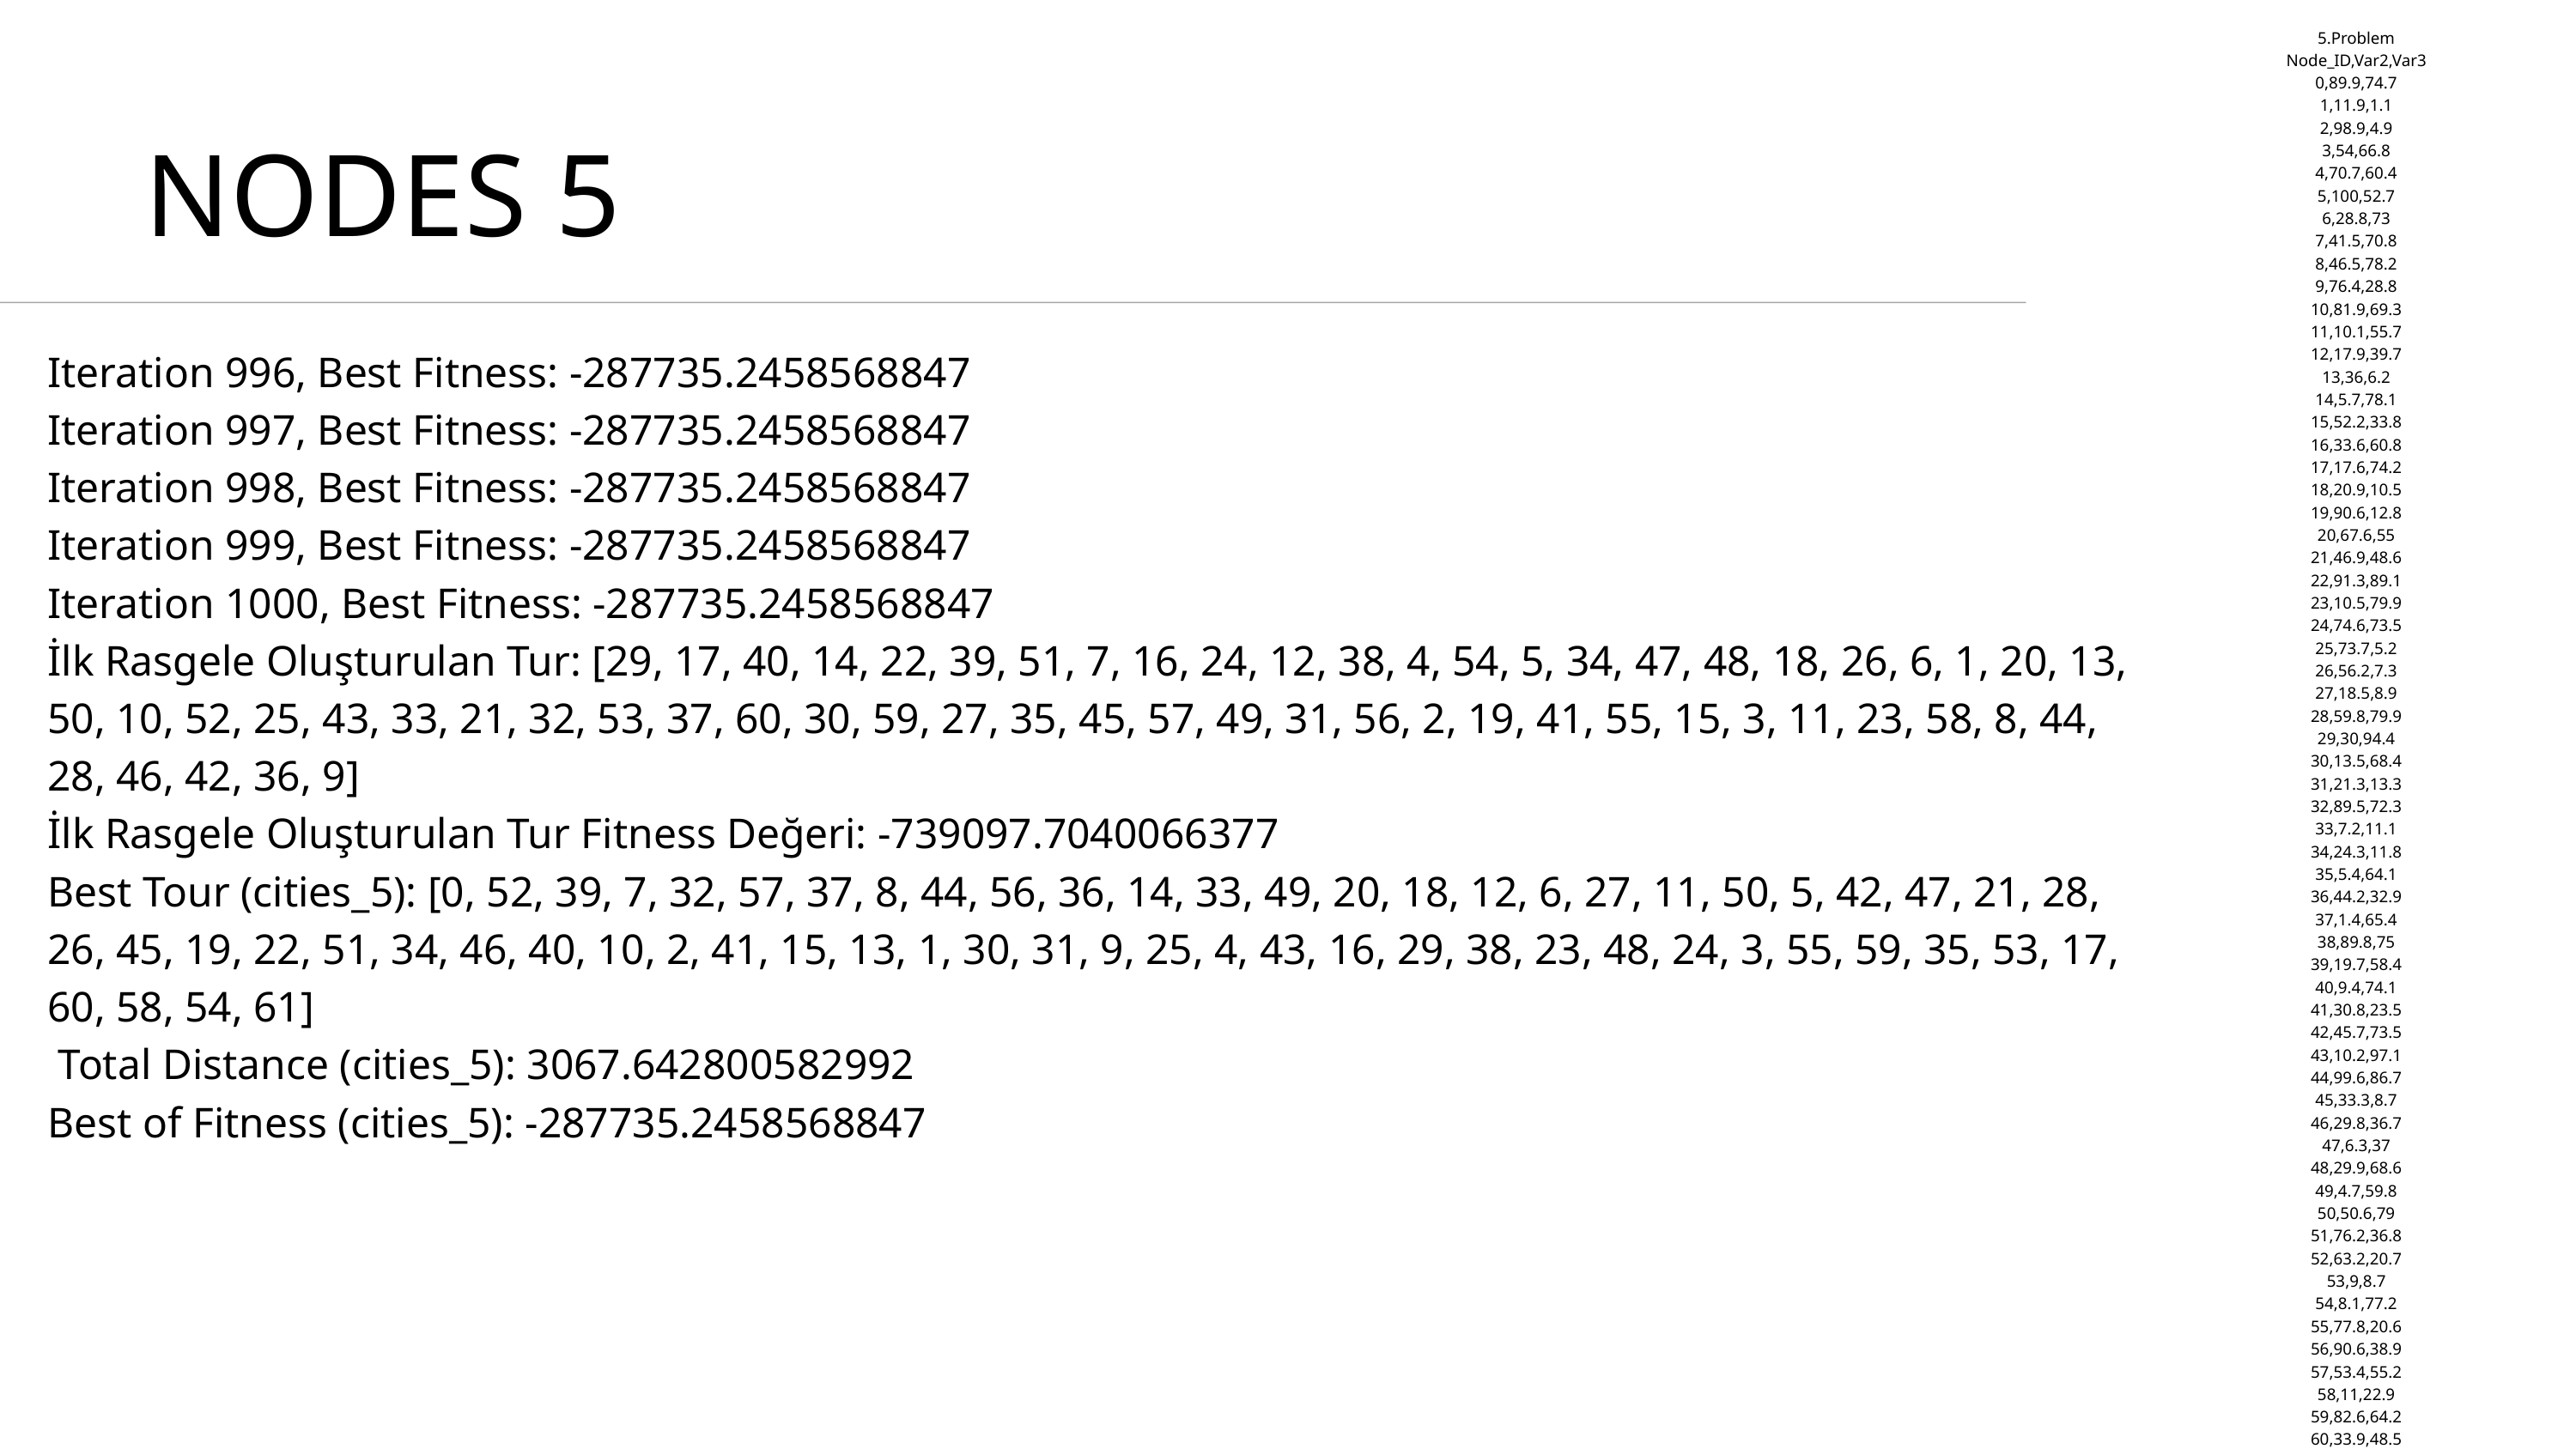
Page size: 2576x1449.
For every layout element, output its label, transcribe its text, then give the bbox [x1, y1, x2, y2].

text_box 5.Problem Node_ID,Var2,Var3 0,89.9,74.7 1,11.9,1.1 2,98.9,4.9 3,54,66.8 4,70.7,60.4 5,100,52.7 6,28.8,73 7,41.5,70.8 8,46.5,78.2 9,76.4,28.8 10,81.9,69.3 11,10.1,55.7 12,17.9,39.7 13,36,6.2 14,5.7,78.1 15,52.2,33.8 16,33.6,60.8 17,17.6,74.2 18,20.9,10.5 19,90.6,12.8 20,67.6,55 21,46.9,48.6 22,91.3,89.1 23,10.5,79.9 24,74.6,73.5 25,73.7,5.2 26,56.2,7.3 27,18.5,8.9 28,59.8,79.9 29,30,94.4 30,13.5,68.4 31,21.3,13.3 32,89.5,72.3 33,7.2,11.1 34,24.3,11.8 35,5.4,64.1 36,44.2,32.9 37,1.4,65.4 38,89.8,75 39,19.7,58.4 40,9.4,74.1 41,30.8,23.5 42,45.7,73.5 43,10.2,97.1 44,99.6,86.7 45,33.3,8.7 46,29.8,36.7 47,6.3,37 48,29.9,68.6 49,4.7,59.8 50,50.6,79 51,76.2,36.8 52,63.2,20.7 53,9,8.7 54,8.1,77.2 55,77.8,20.6 56,90.6,38.9 57,53.4,55.2 58,11,22.9 59,82.6,64.2 60,33.9,48.5 61,29.4,15.2 [2281, 24, 2432, 1449]
text_box NODES 5 [144, 123, 1406, 259]
text_box Iteration 996, Best Fitness: -287735.2458568847 Iteration 997, Best Fitness: -287735.2458568847 Iteration 998, Best Fitness: -287735.2458568847 Iteration 999, Best Fitness: -287735.2458568847 Iteration 1000, Best Fitness: -287735.2458568847 İlk Rasgele Oluşturulan Tur: [29, 17, 40, 14, 22, 39, 51, 7, 16, 24, 12, 38, 4, 54, 5, 34, 47, 48, 18, 26, 6, 1, 20, 13, 50, 10, 52, 25, 43, 33, 21, 32, 53, 37, 60, 30, 59, 27, 35, 45, 57, 49, 31, 56, 2, 19, 41, 55, 15, 3, 11, 23, 58, 8, 44, 28, 46, 42, 36, 9] İlk Rasgele Oluşturulan Tur Fitness Değeri: -739097.7040066377 Best Tour (cities_5): [0, 52, 39, 7, 32, 57, 37, 8, 44, 56, 36, 14, 33, 49, 20, 18, 12, 6, 27, 11, 50, 5, 42, 47, 21, 28, 26, 45, 19, 22, 51, 34, 46, 40, 10, 2, 41, 15, 13, 1, 30, 31, 9, 25, 4, 43, 16, 29, 38, 23, 48, 24, 3, 55, 59, 35, 53, 17, 60, 58, 54, 61] Total Distance (cities_5): 3067.642800582992 Best of Fitness (cities_5): -287735.2458568847 [47, 337, 2169, 1146]
